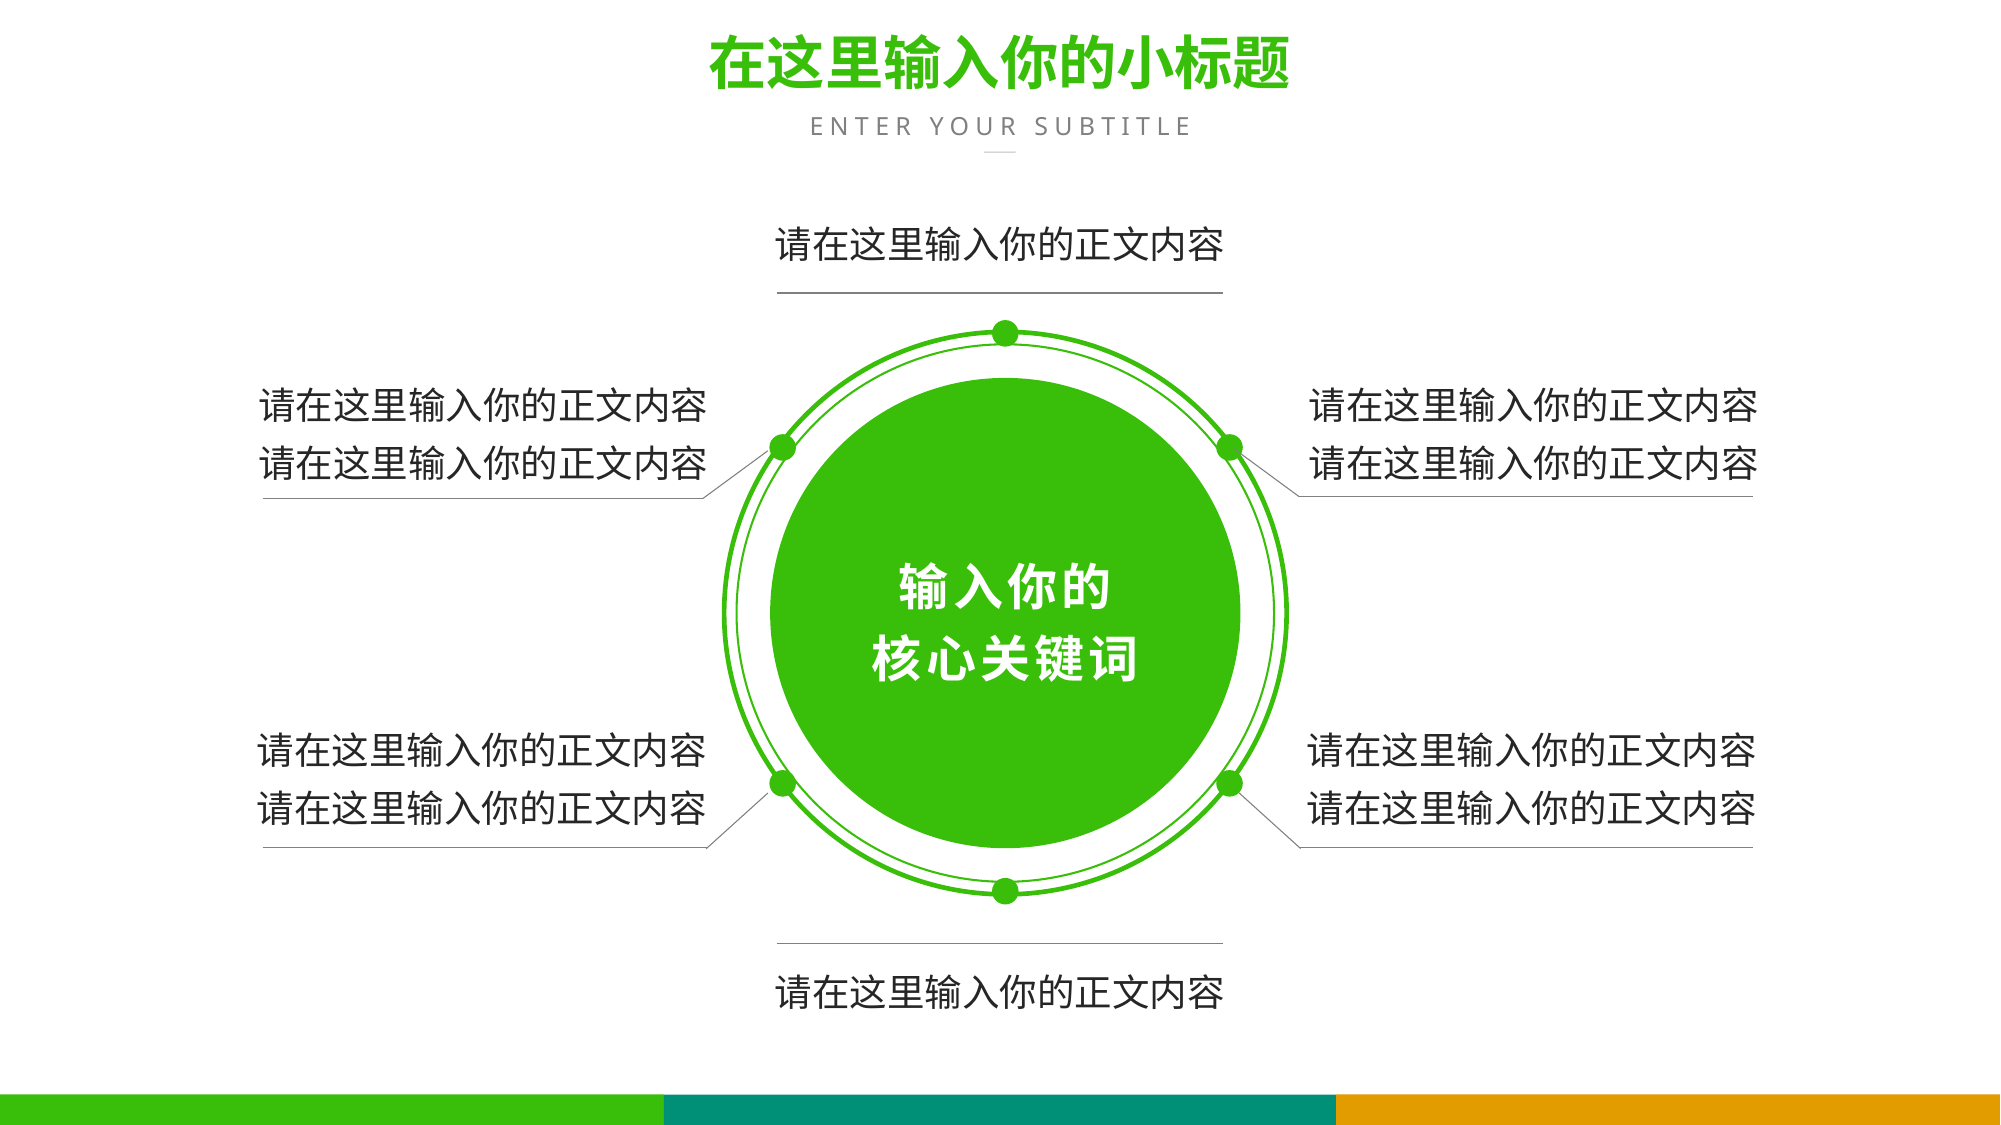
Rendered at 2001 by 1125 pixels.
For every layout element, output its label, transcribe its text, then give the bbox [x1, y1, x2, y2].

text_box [1234, 448, 1300, 497]
text_box [0, 1093, 663, 1125]
text_box [769, 770, 796, 797]
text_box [706, 793, 768, 849]
list 在这里输入你的小标题 [646, 26, 1354, 106]
text_box [1216, 434, 1243, 461]
text_box [992, 877, 1019, 905]
text_box 请在这里输入你的正文内容 请在这里输入你的正文内容 [241, 706, 722, 838]
text_box [663, 1093, 1335, 1125]
text_box ENTER YOUR SUBTITLE [663, 102, 1337, 148]
text_box [769, 434, 796, 461]
text_box [1216, 770, 1243, 797]
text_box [1238, 792, 1301, 849]
text_box 请在这里输入你的正文内容 请在这里输入你的正文内容 [243, 360, 724, 493]
text_box 请在这里输入你的正文内容 [760, 213, 1240, 274]
text_box 请在这里输入你的正文内容 [760, 961, 1240, 1022]
text_box 请在这里输入你的正文内容 请在这里输入你的正文内容 [1291, 706, 1772, 838]
text_box 请在这里输入你的正文内容 请在这里输入你的正文内容 [1293, 360, 1774, 493]
text_box [724, 332, 1287, 895]
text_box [702, 450, 768, 499]
text_box [1335, 1093, 2000, 1125]
text_box [992, 320, 1019, 347]
text_box 输入你的 核心关键词 [826, 535, 1184, 695]
